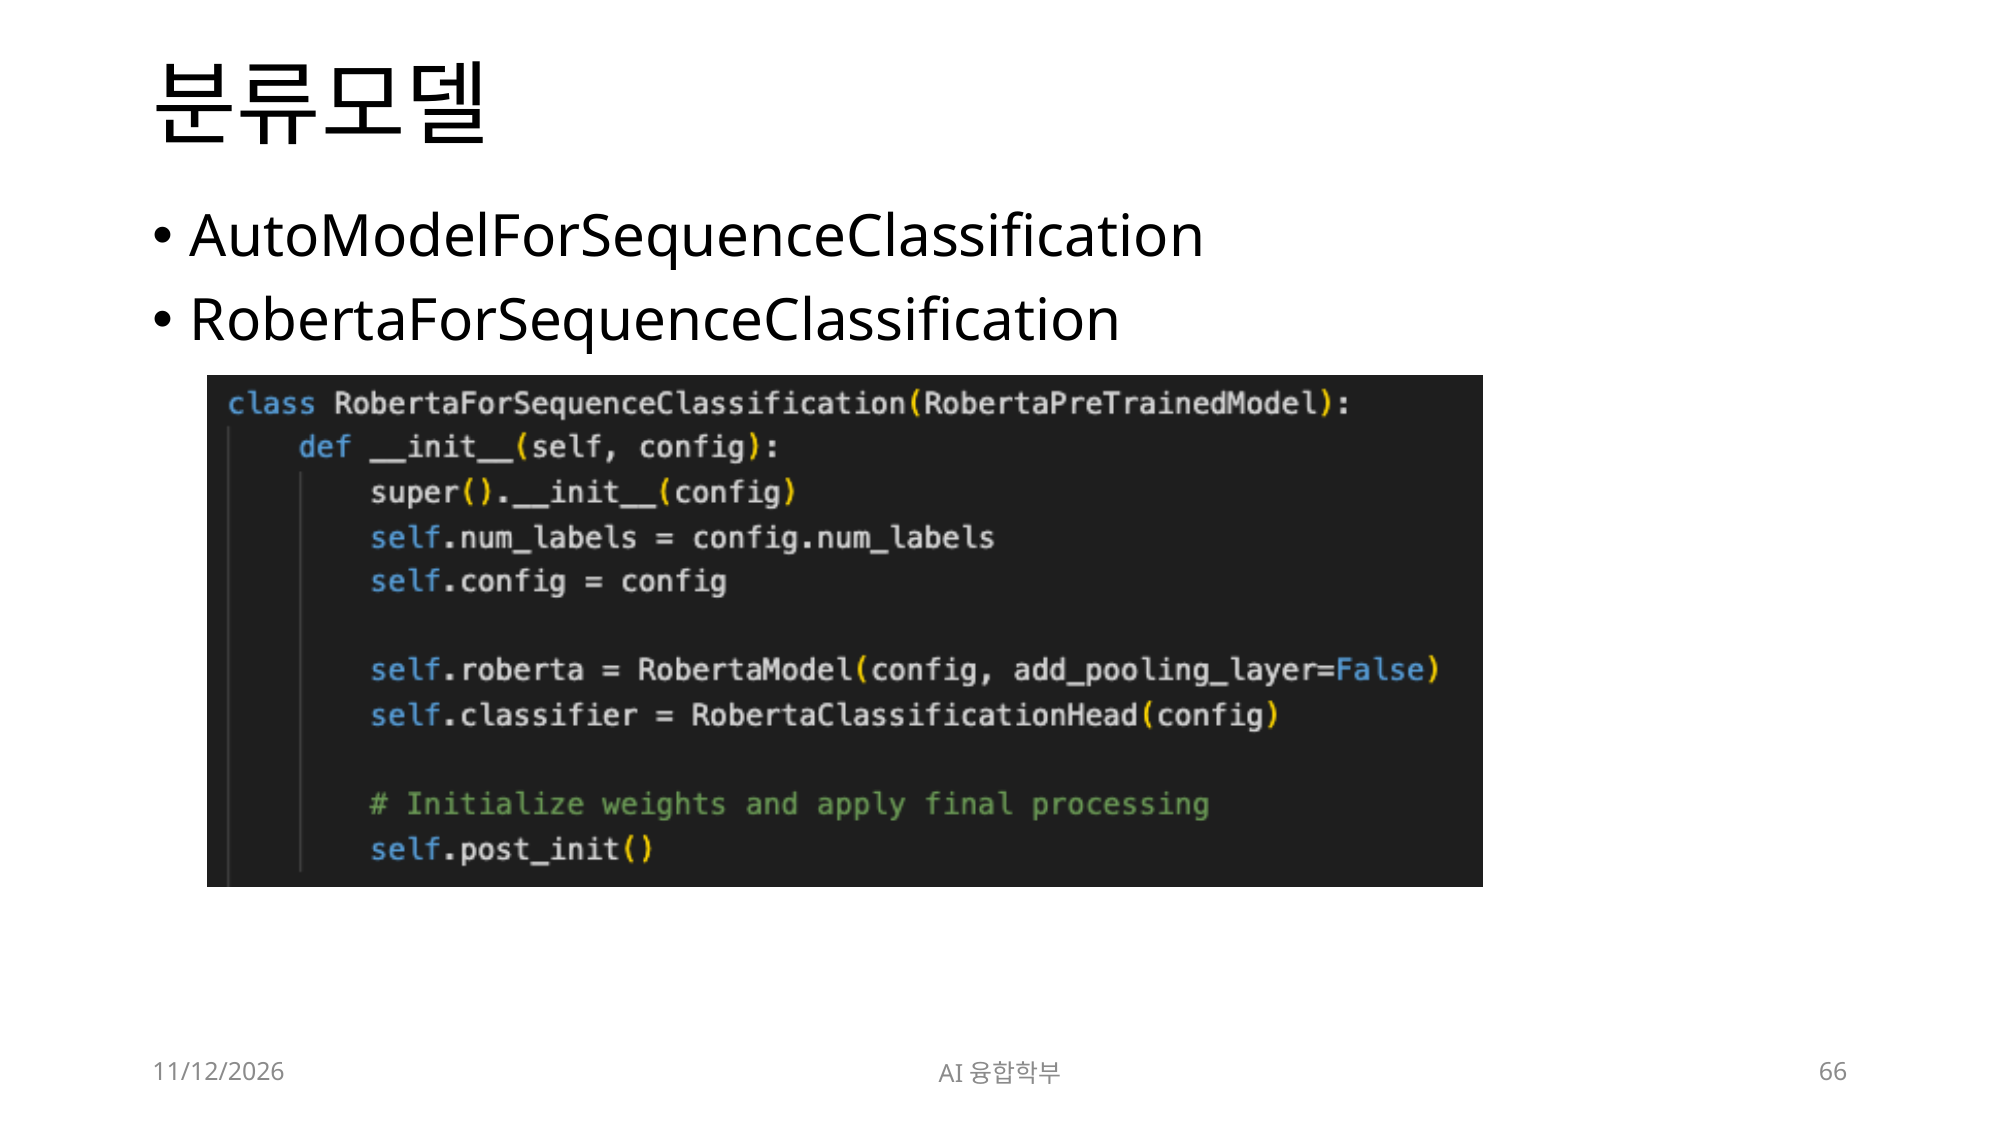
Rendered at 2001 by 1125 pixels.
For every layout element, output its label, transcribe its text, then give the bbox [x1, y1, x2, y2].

footer AI융합학부 [662, 1042, 1338, 1103]
slide_number 66 [1412, 1042, 1863, 1103]
title 분류모델 [137, 31, 1863, 186]
picture [207, 375, 1483, 887]
slide_number 2024. 7. 9. [137, 1042, 588, 1103]
list AutoModelForSequenceClassification RobertaForSequenceClassification [137, 199, 1863, 1014]
